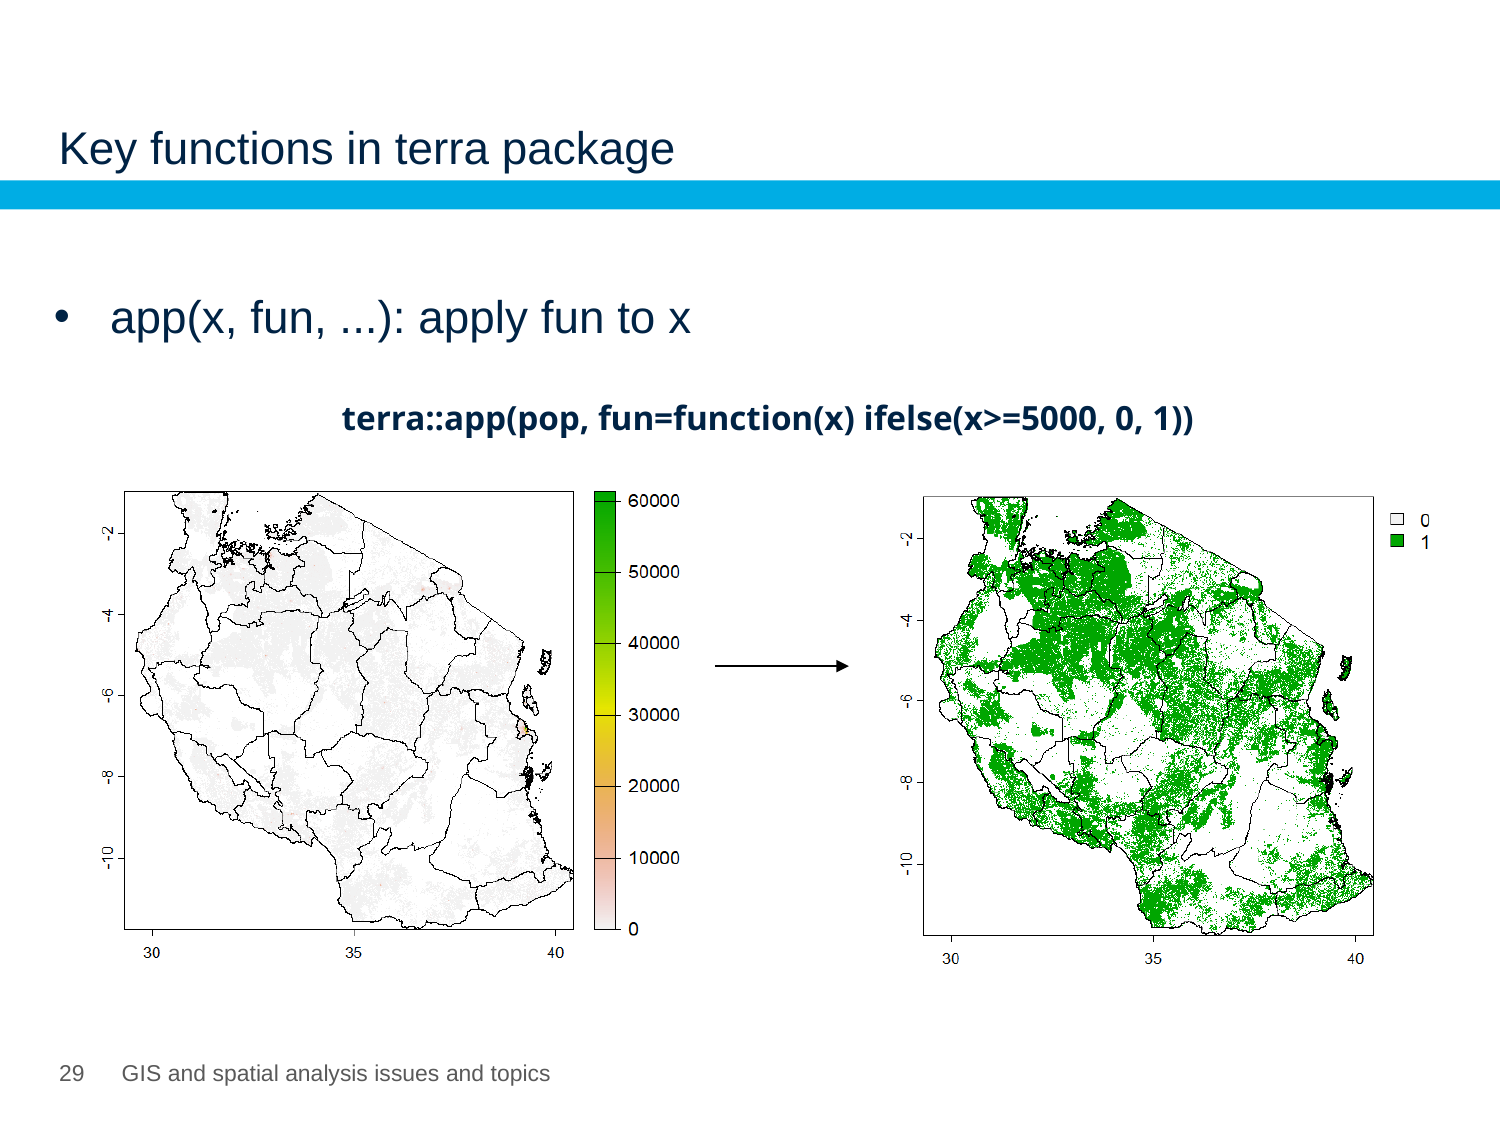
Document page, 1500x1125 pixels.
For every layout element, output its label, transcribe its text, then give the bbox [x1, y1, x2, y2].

footer GIS and spatial analysis issues and topics [121, 1042, 1092, 1103]
picture [882, 477, 1447, 977]
title Key functions in terra package [58, 49, 1447, 174]
picture [84, 469, 695, 972]
text_box app(x, fun, ...): apply fun to x [53, 222, 1417, 398]
slide_number 28 [59, 1042, 112, 1103]
text_box terra::app(pop, fun=function(x) ifelse(x>=5000, 0, 1)) [326, 389, 1298, 445]
